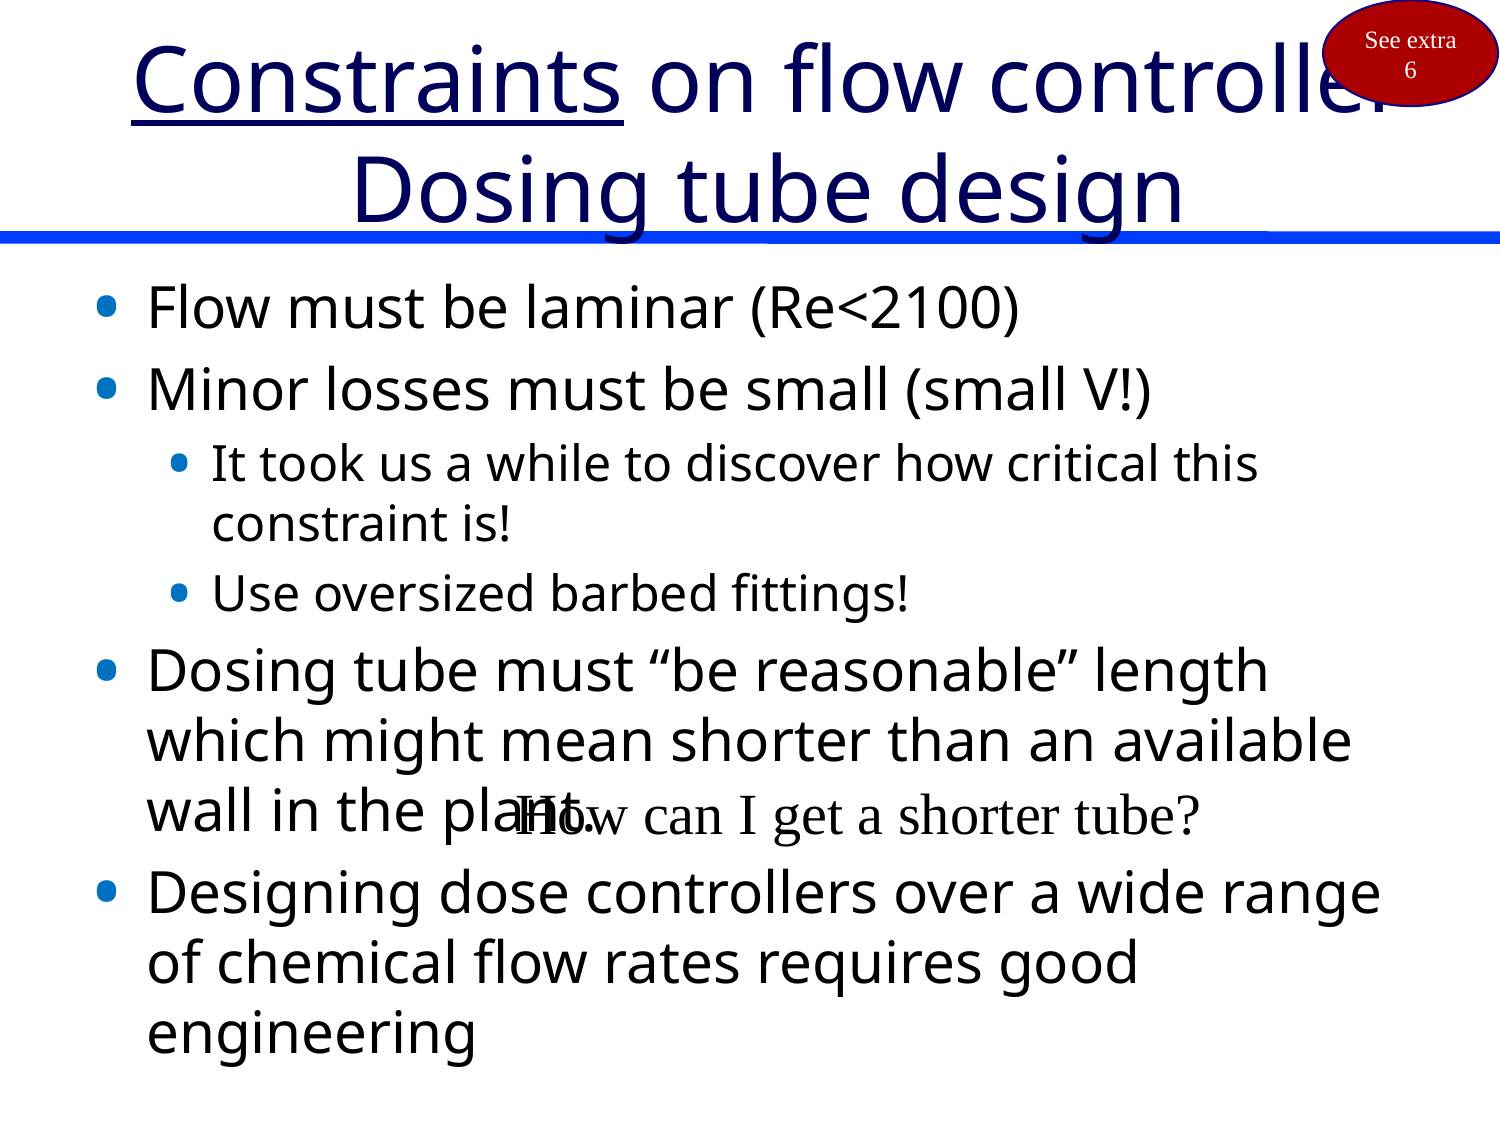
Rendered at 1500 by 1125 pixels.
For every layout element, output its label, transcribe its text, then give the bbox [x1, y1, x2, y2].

text_box See extra 6 [1323, 0, 1499, 107]
list Flow must be laminar (Re<2100) Minor losses must be small (small V!) It took us a while to discover how critical this constraint is! Use oversized barbed fittings! Dosing tube must “be reasonable” length which might mean shorter than an available wall in the plant. Designing dose controllers over a wide range of chemical flow rates requires good engineering [74, 262, 1426, 1125]
text_box How can I get a shorter tube? [500, 768, 1217, 854]
title Constraints on flow controller Dosing tube design [75, 37, 1463, 225]
